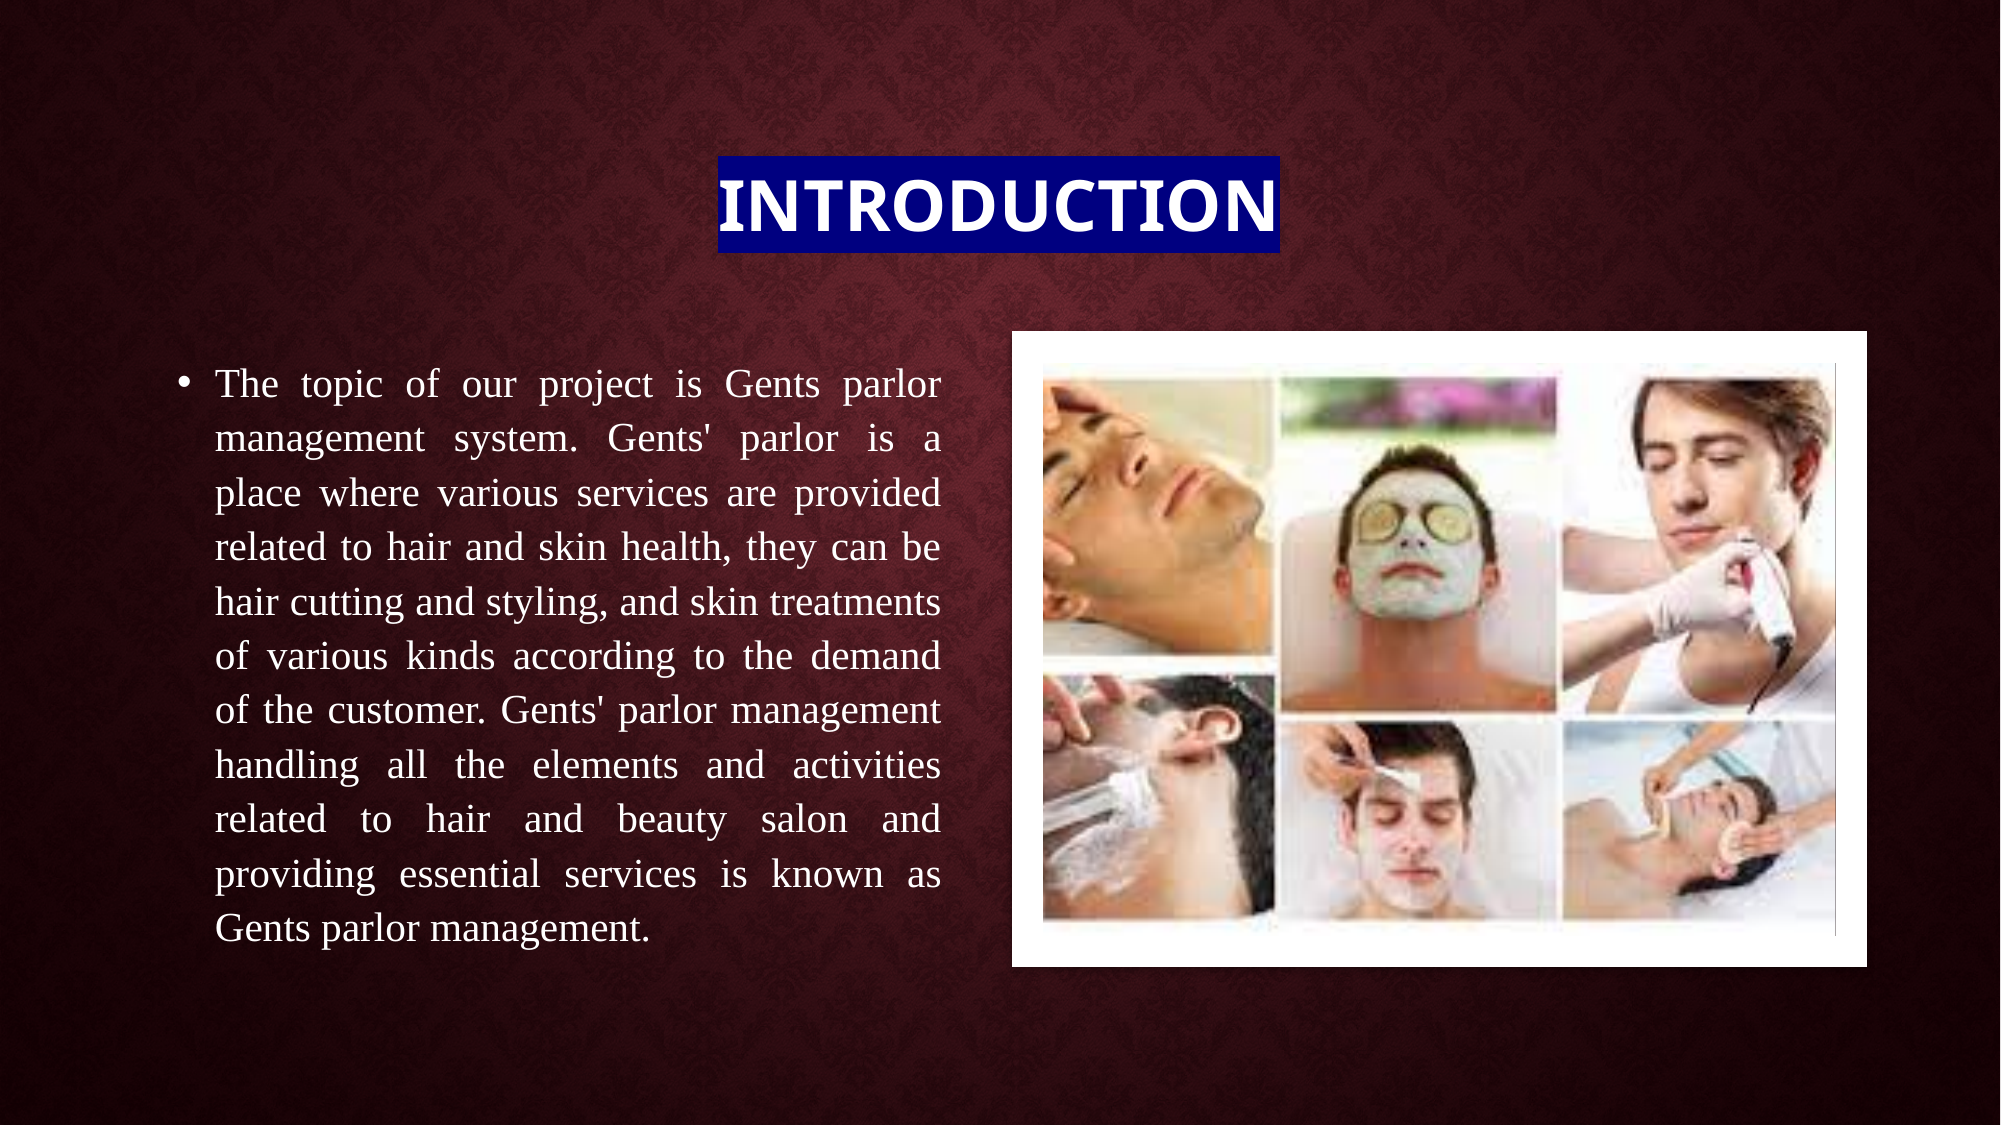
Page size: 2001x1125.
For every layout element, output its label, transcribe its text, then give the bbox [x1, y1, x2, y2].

title Introduction [149, 99, 1849, 318]
list The topic of our project is Gents parlor management system. Gents' parlor is a place where various services are provided related to hair and skin health, they can be hair cutting and styling, and skin treatments of various kinds according to the demand of the customer. Gents' parlor management handling all the elements and activities related to hair and beauty salon and providing essential services is known as Gents parlor management. [149, 343, 958, 961]
picture [1042, 362, 1837, 937]
